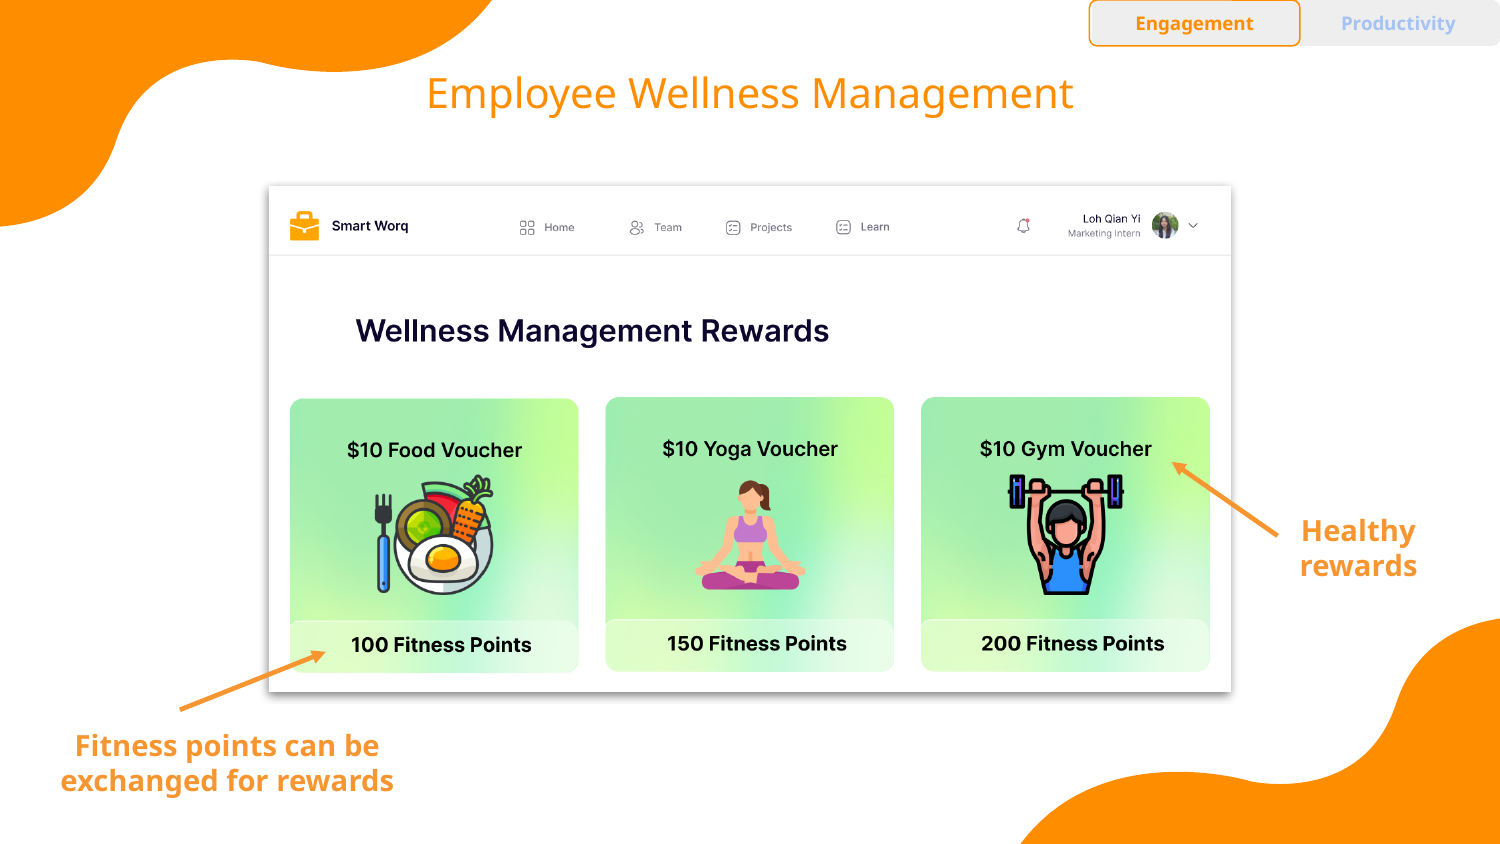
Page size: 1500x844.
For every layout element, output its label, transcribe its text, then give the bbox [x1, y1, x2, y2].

text_box Fitness points can be exchanged for rewards [24, 727, 430, 798]
title Employee Wellness Management [51, 51, 1449, 123]
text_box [1171, 461, 1278, 537]
text_box [1296, 0, 1500, 46]
text_box Productivity [1318, 11, 1479, 35]
text_box Engagement [1114, 11, 1275, 35]
text_box [1089, 0, 1300, 46]
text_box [179, 651, 327, 710]
text_box Healthy rewards [1259, 512, 1458, 583]
picture [268, 186, 1232, 692]
